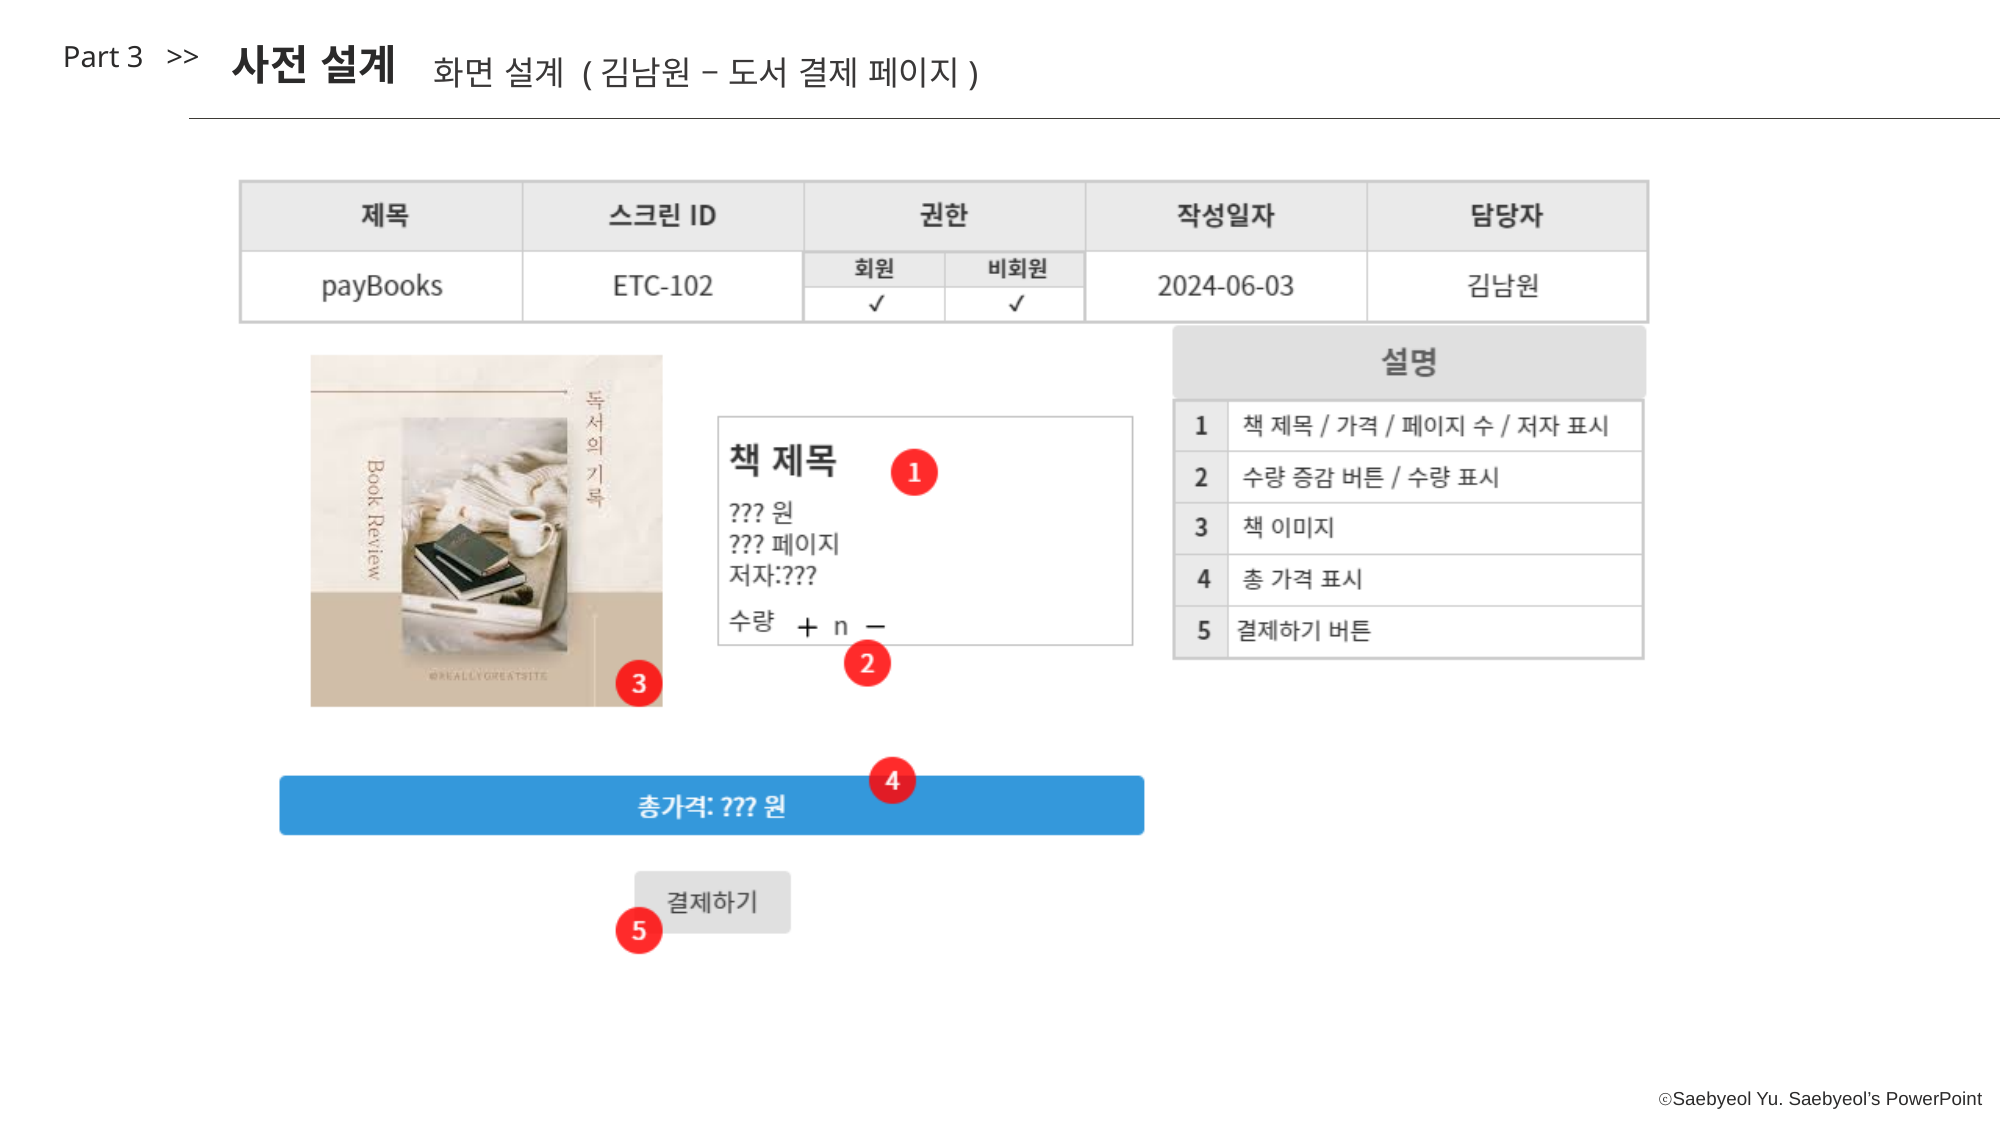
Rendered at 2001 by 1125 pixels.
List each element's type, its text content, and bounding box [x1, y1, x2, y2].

text_box 사전 설계 [216, 31, 413, 97]
picture [236, 177, 1656, 973]
text_box 화면 설계 (김남원 – 도서 결제 페이지) [419, 44, 1060, 100]
text_box Part 3 >> [48, 30, 215, 81]
